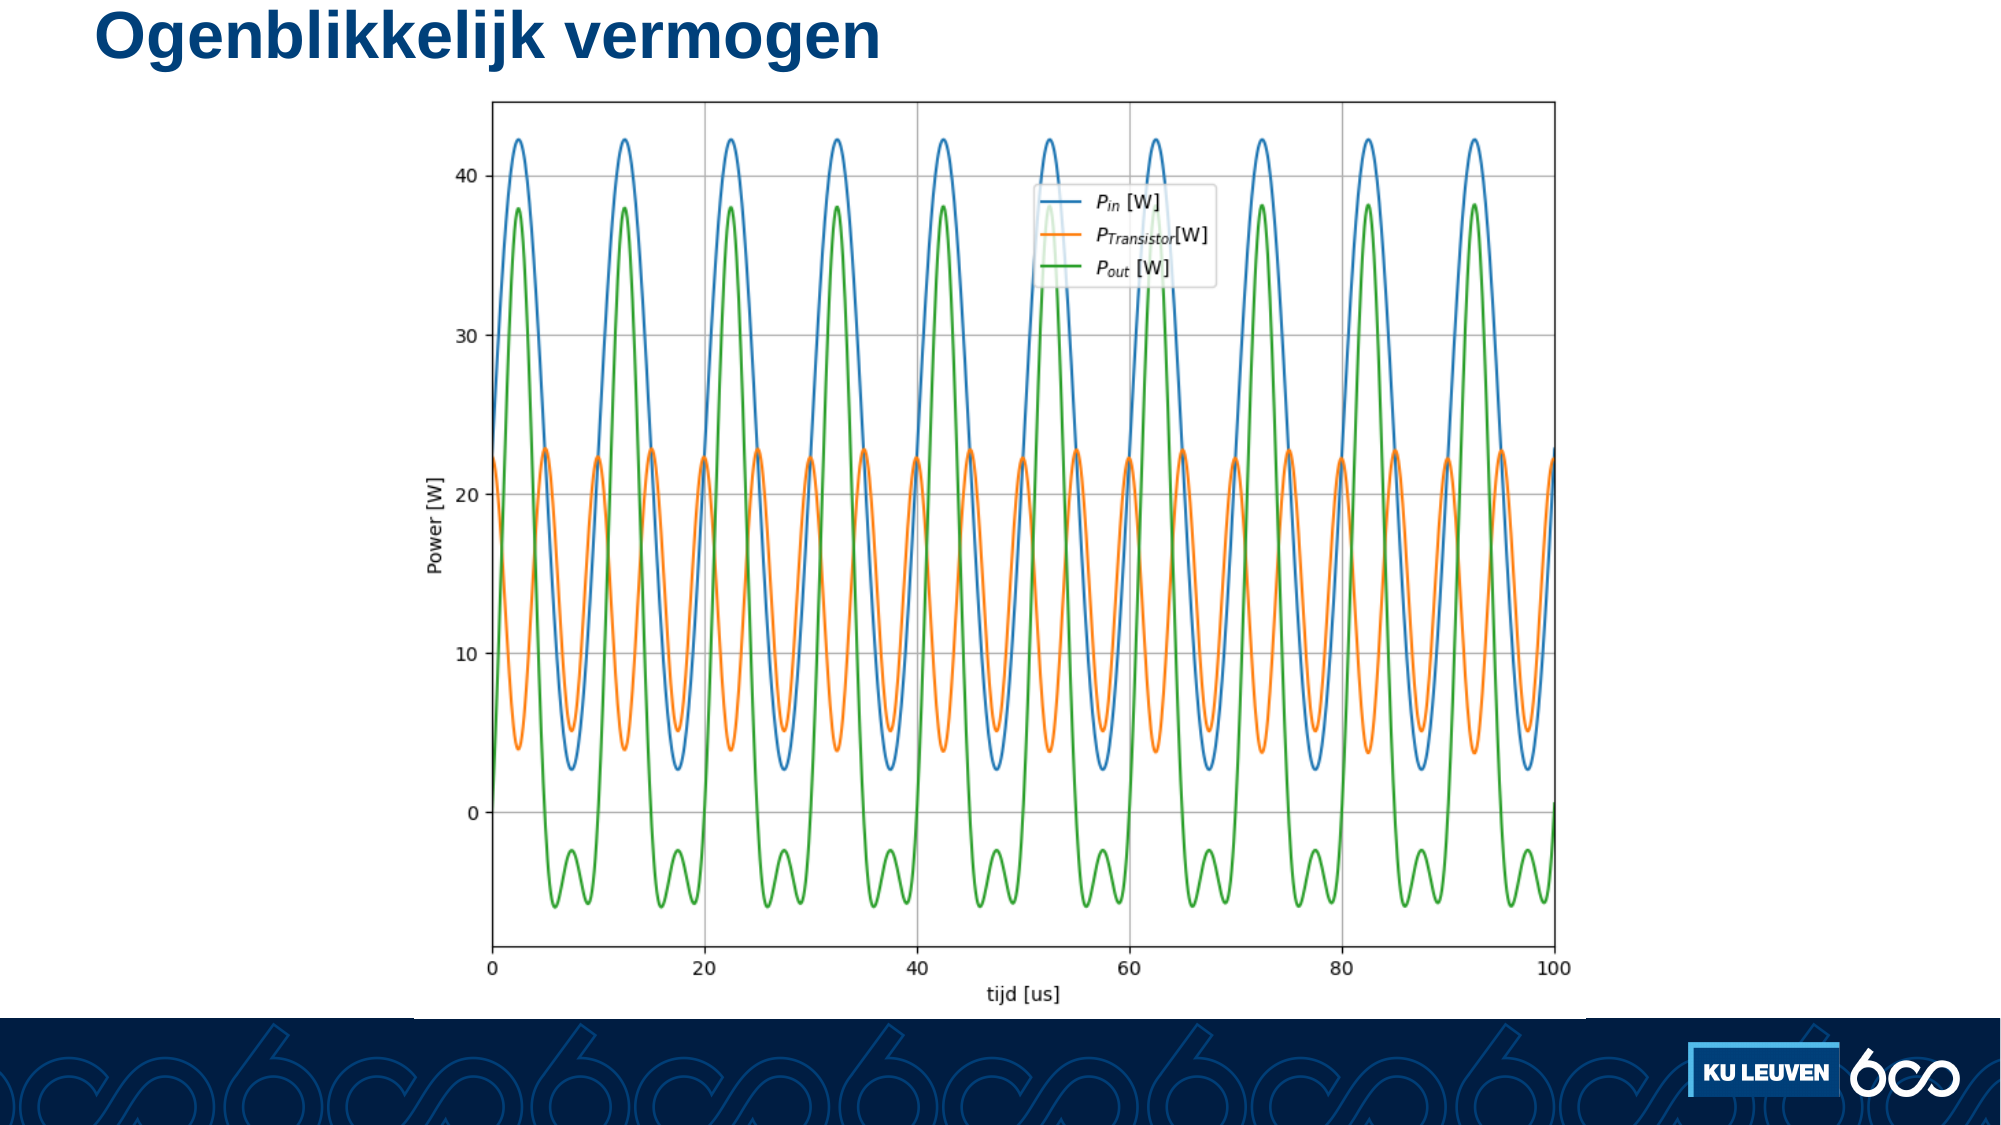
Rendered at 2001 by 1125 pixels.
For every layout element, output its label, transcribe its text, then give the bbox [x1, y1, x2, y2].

picture [0, 88, 2001, 1125]
title Ogenblikkelijk vermogen [94, 0, 1906, 108]
